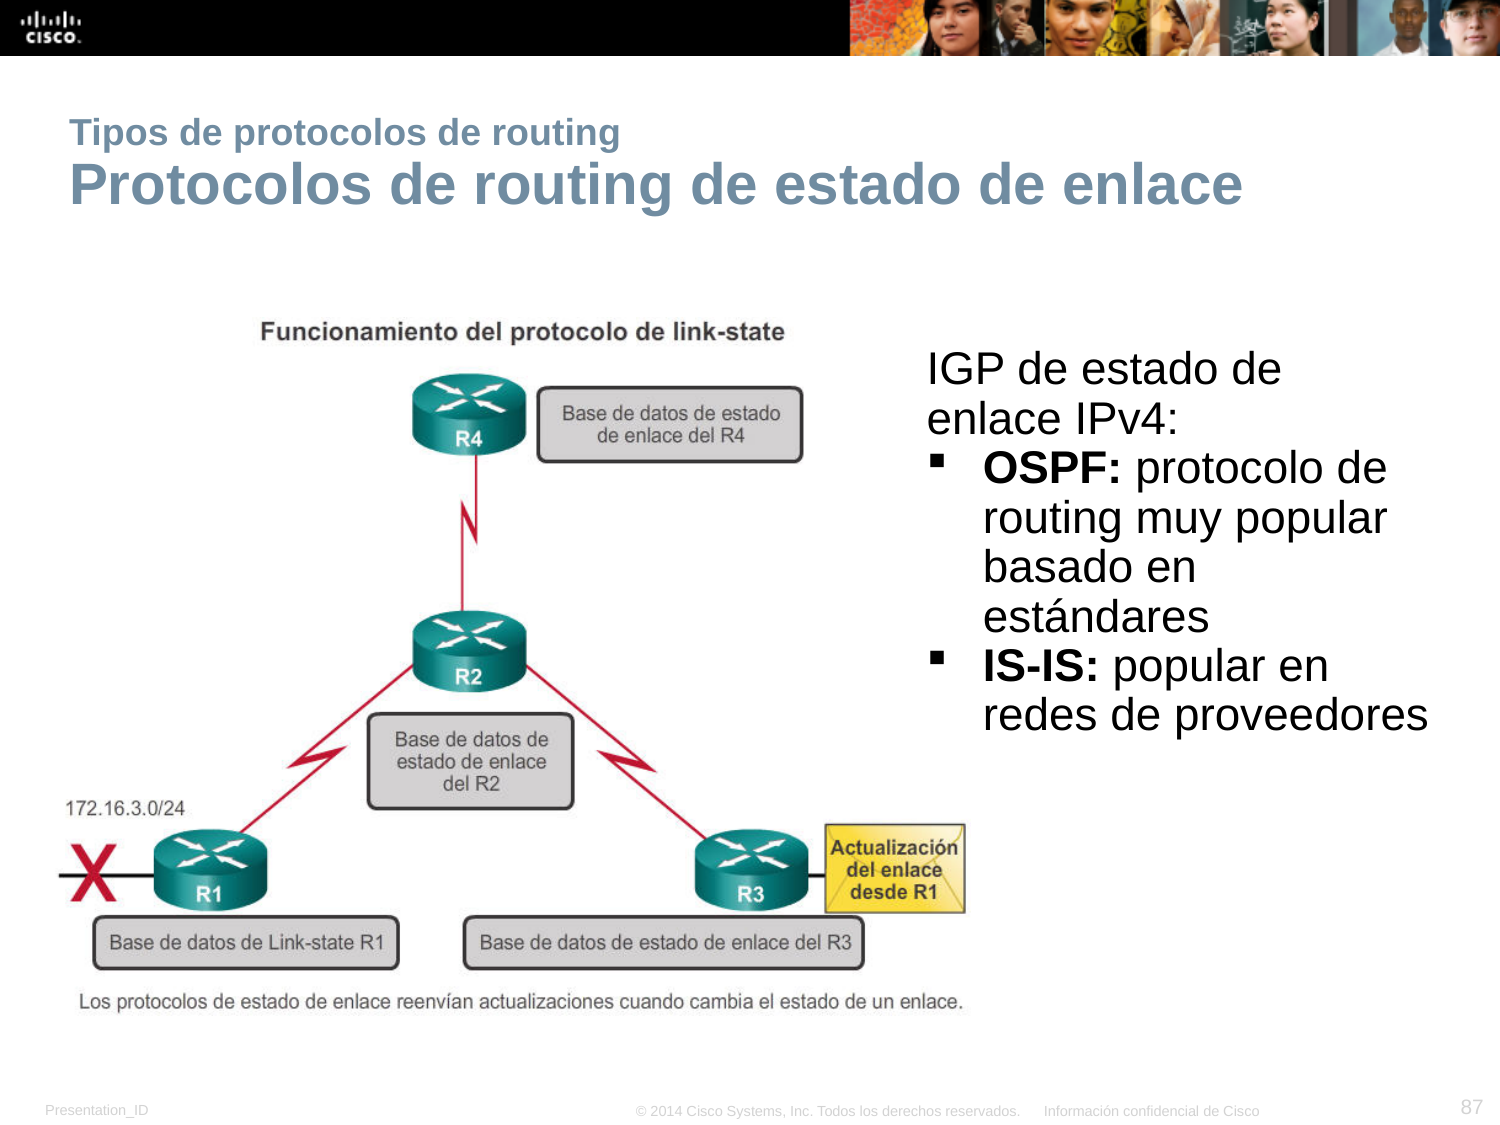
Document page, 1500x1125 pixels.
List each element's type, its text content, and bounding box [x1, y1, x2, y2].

title Tipos de protocolos de routing Protocolos de routing de estado de enlace [55, 80, 1444, 224]
picture [0, 0, 1500, 56]
picture [25, 317, 1041, 1017]
text_box IGP de estado de enlace IPv4: OSPF: protocolo de routing muy popular basado en estándares IS-IS: popular en redes de proveedores [1045, 338, 1446, 749]
